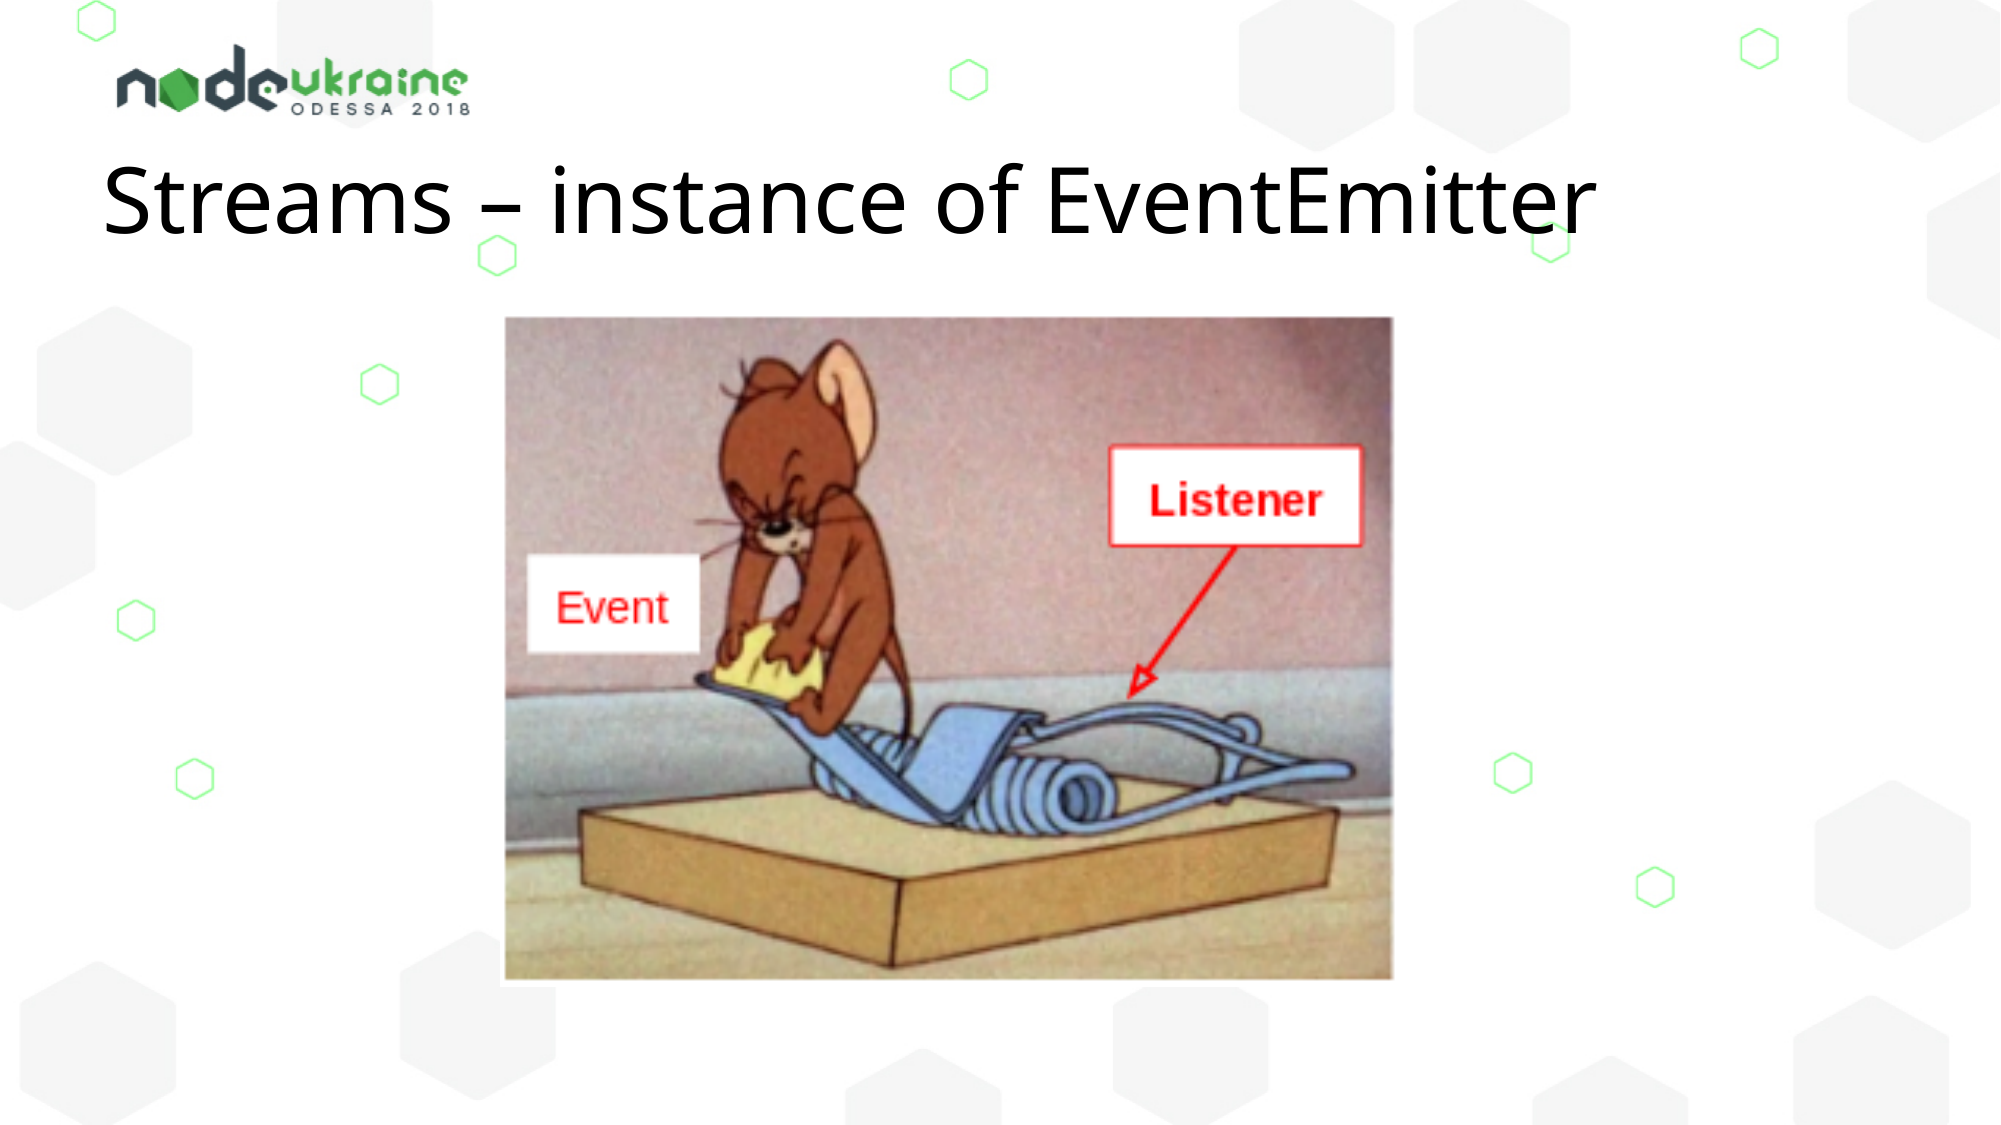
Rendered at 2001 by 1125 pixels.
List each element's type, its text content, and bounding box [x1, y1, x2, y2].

title Streams – instance of EventEmitter [87, 95, 1813, 313]
picture [0, 0, 2001, 1125]
